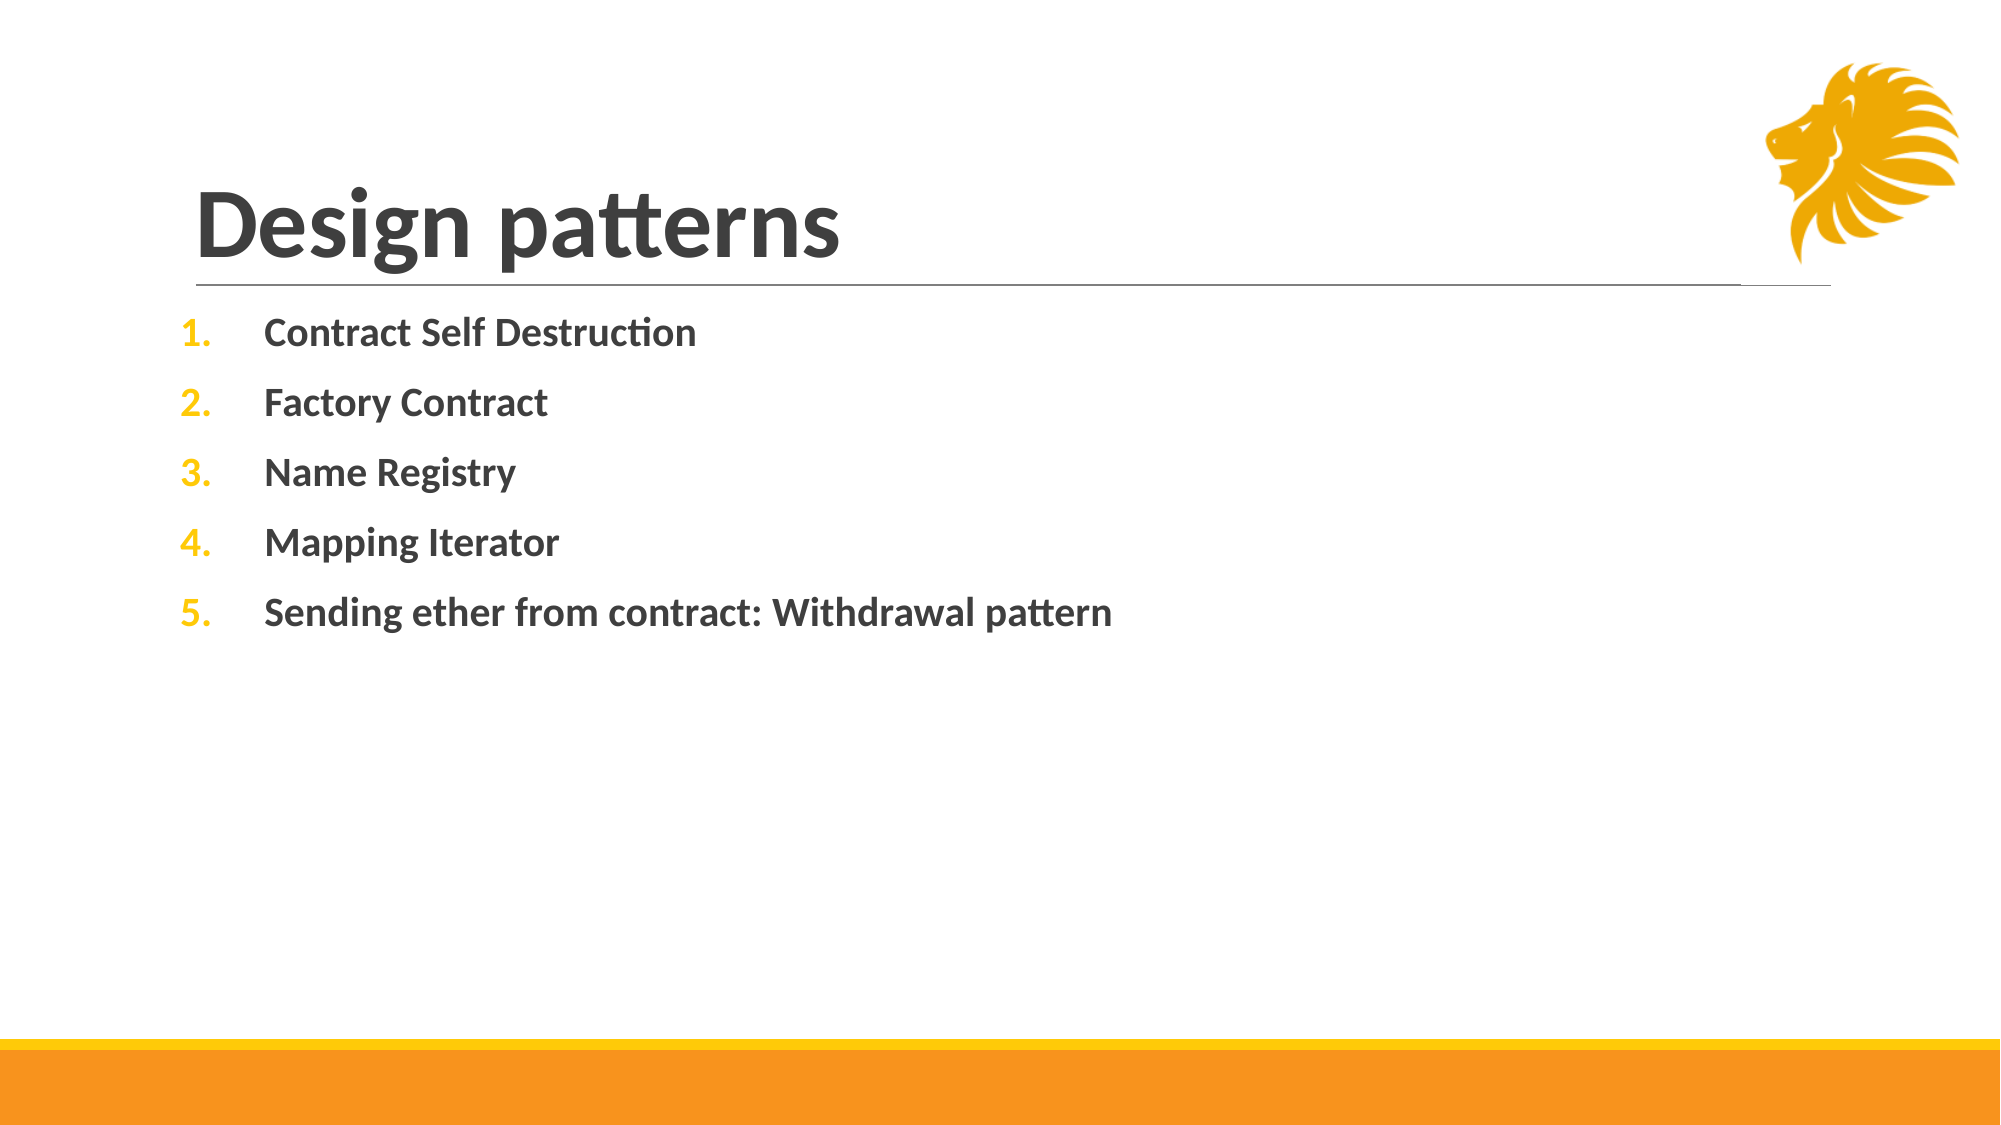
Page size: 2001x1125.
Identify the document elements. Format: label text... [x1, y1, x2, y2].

picture [1741, 43, 1984, 286]
title Design patterns [180, 47, 1736, 285]
list Contract Self Destruction Factory Contract Name Registry Mapping Iterator Sending ether from contract: Withdrawal pattern [180, 302, 1830, 963]
